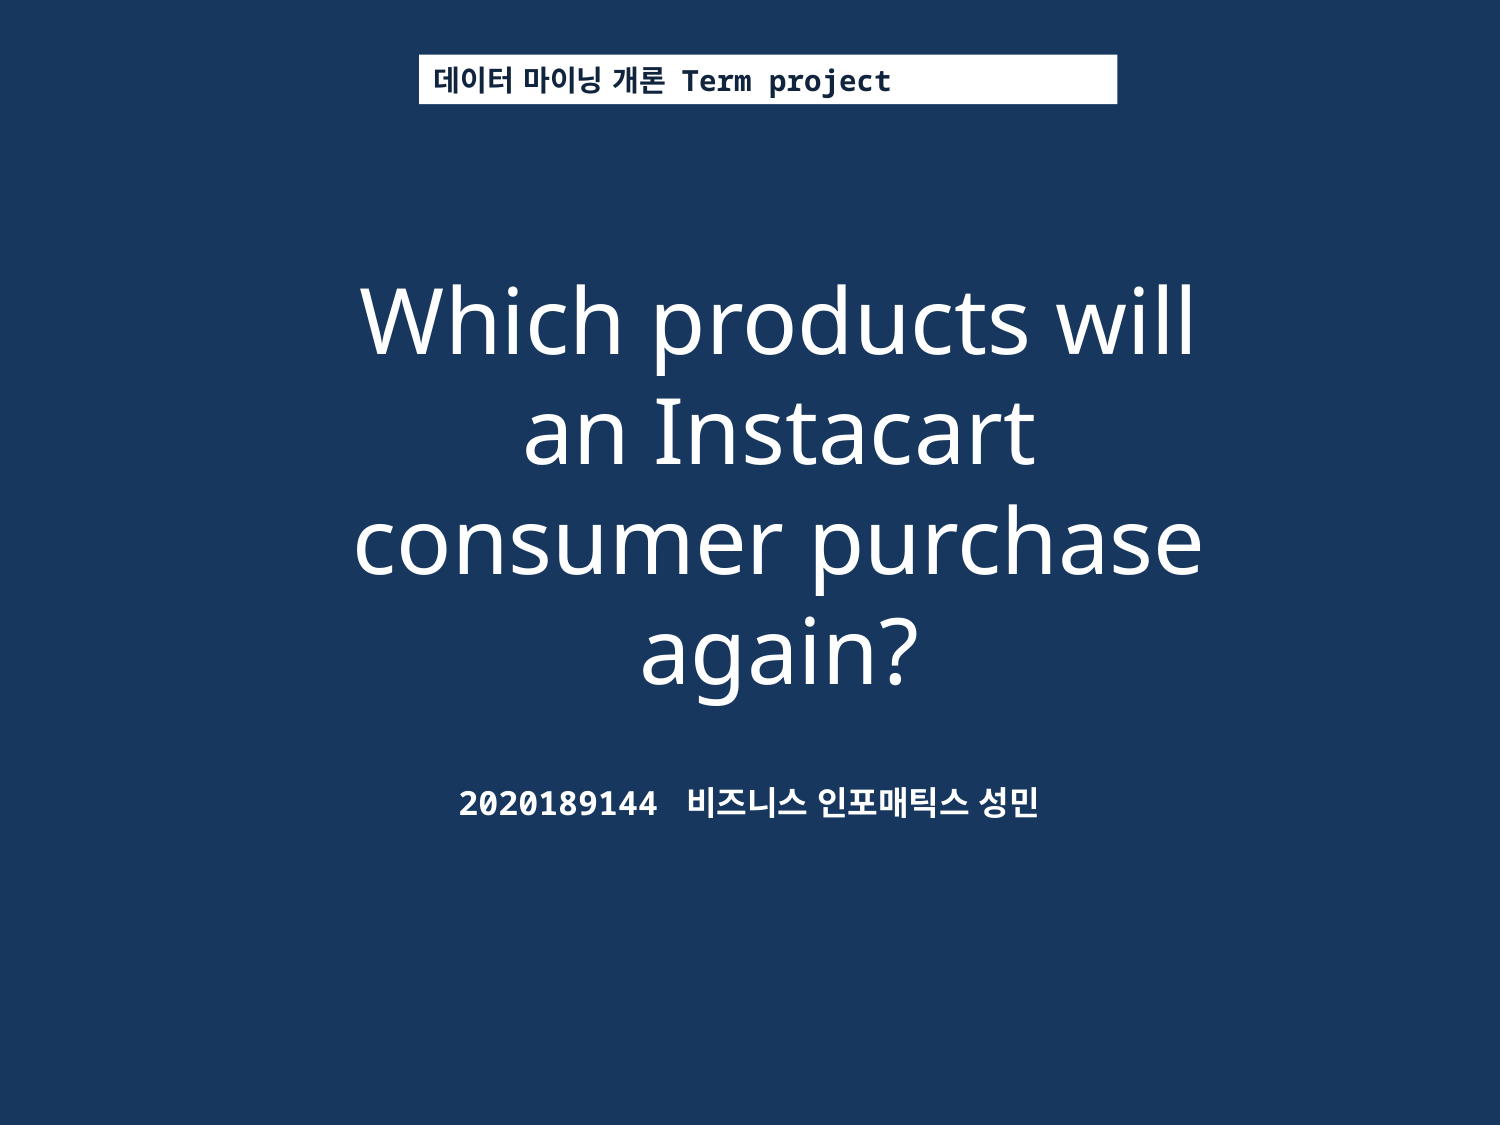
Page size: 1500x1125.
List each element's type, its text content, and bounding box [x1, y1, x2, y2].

text_box 2020189144 비즈니스 인포매틱스 성민 [443, 775, 1094, 830]
text_box Which products will an Instacart consumer purchase again? [301, 255, 1258, 710]
text_box 데이터 마이닝 개론 Term project [419, 54, 1118, 105]
